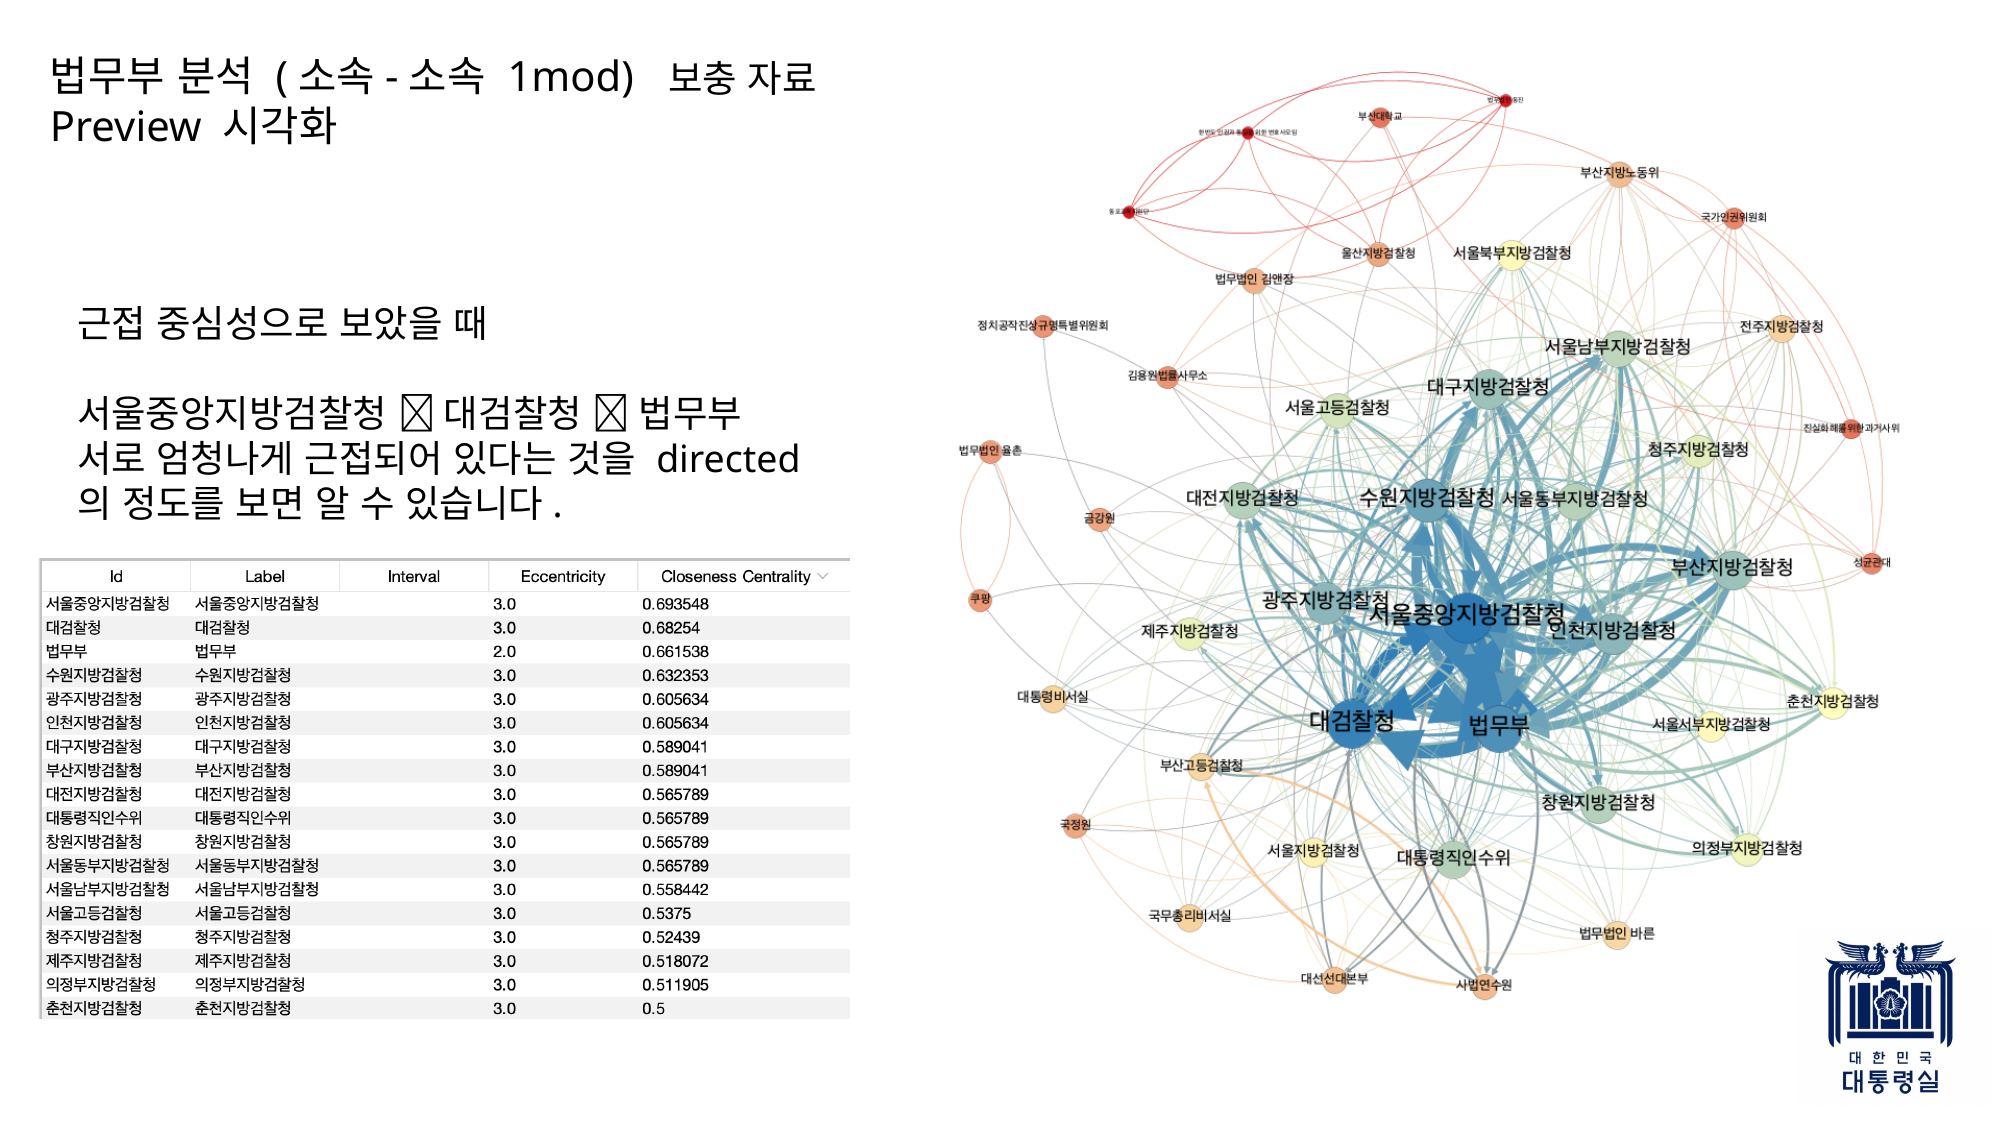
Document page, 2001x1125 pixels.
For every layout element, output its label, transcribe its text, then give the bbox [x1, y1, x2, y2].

text_box 보충 자료 [653, 47, 832, 108]
text_box 근접 중심성으로 보았을 때 서울중앙지방검찰청  대검찰청  법무부 서로 엄청나게 근접되어 있다는 것을 directed의 정도를 보면 알 수 있습니다. [62, 292, 826, 533]
text_box 법무부 분석 (소속-소속 1mod) Preview 시각화 [34, 42, 649, 158]
picture [37, 557, 851, 1020]
picture [937, 47, 1991, 1110]
